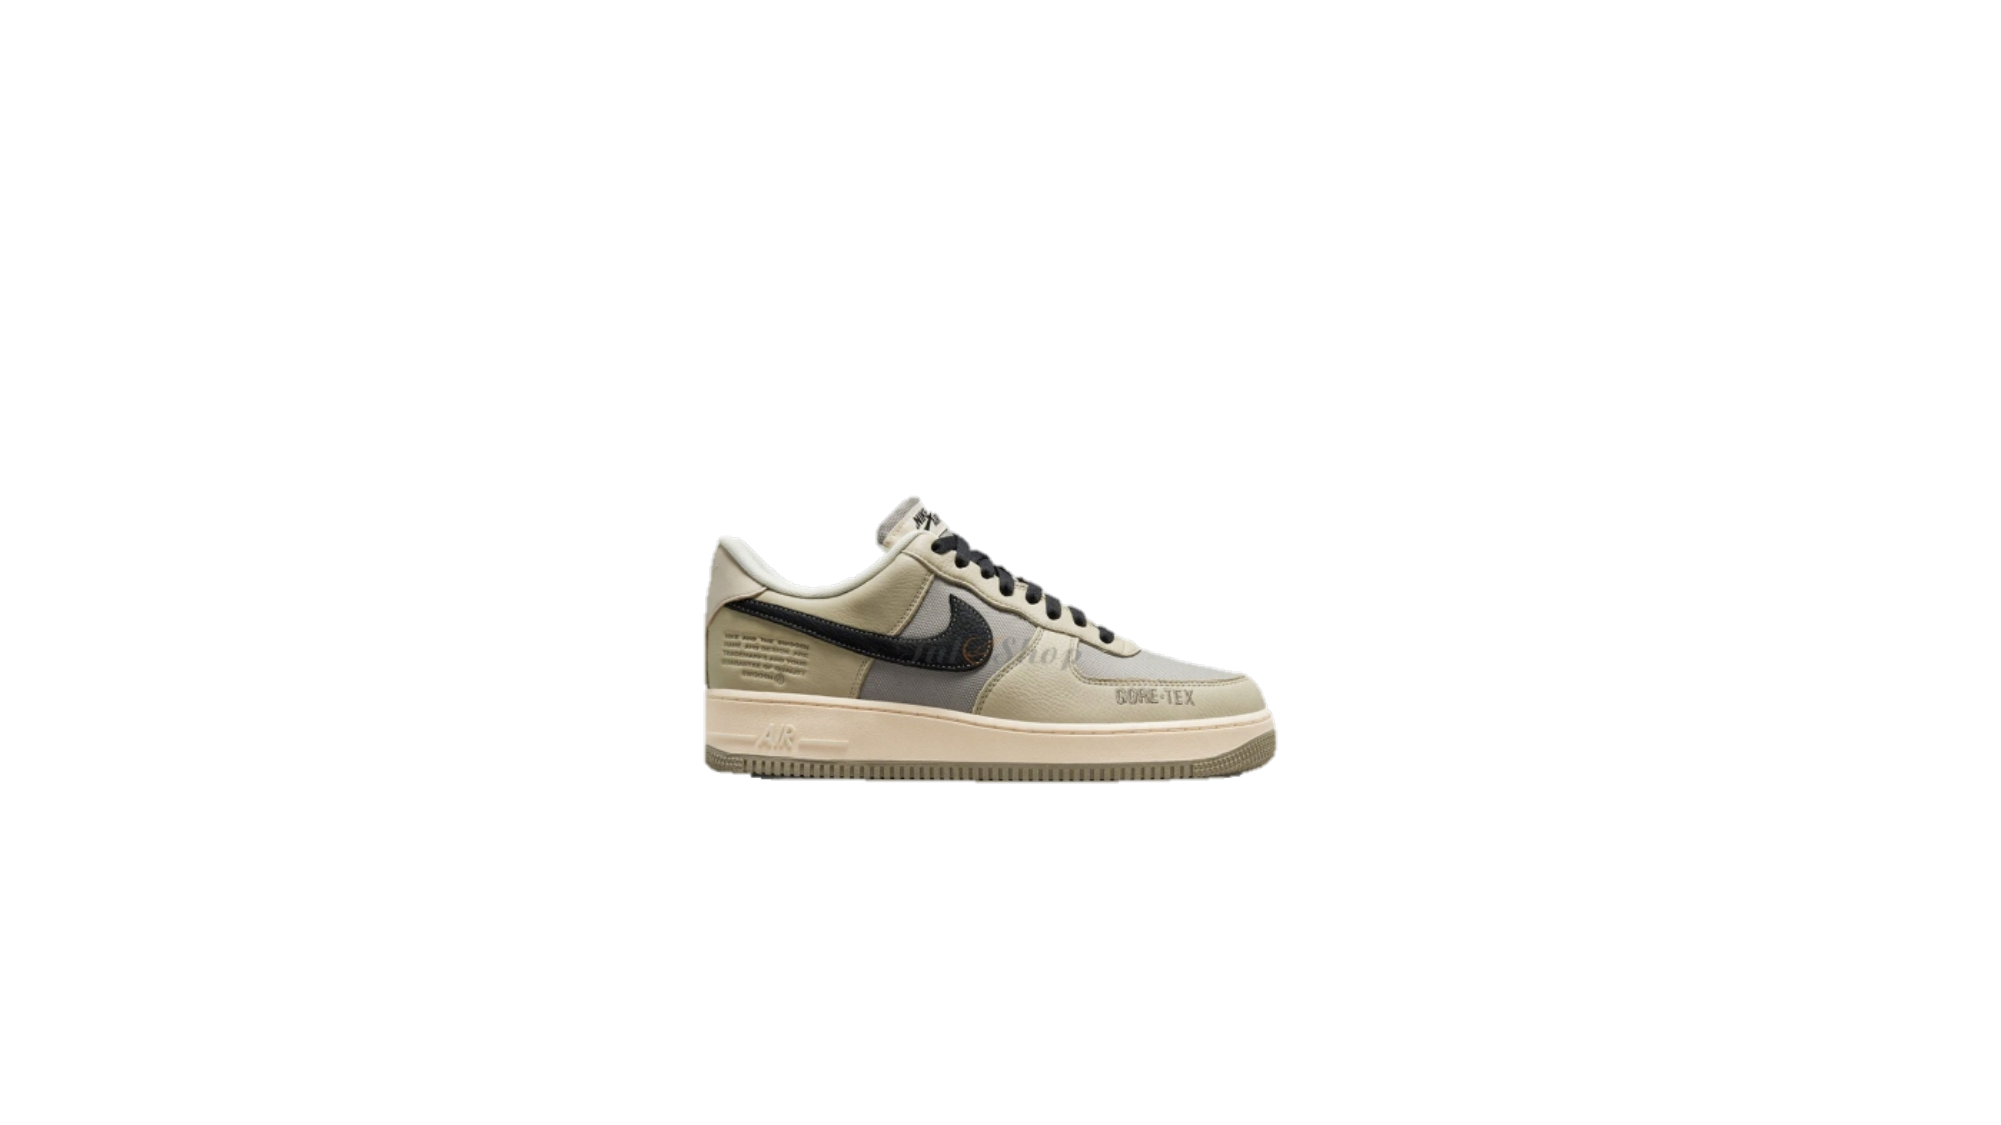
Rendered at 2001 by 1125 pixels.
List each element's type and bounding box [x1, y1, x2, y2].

list [634, 296, 1349, 1011]
